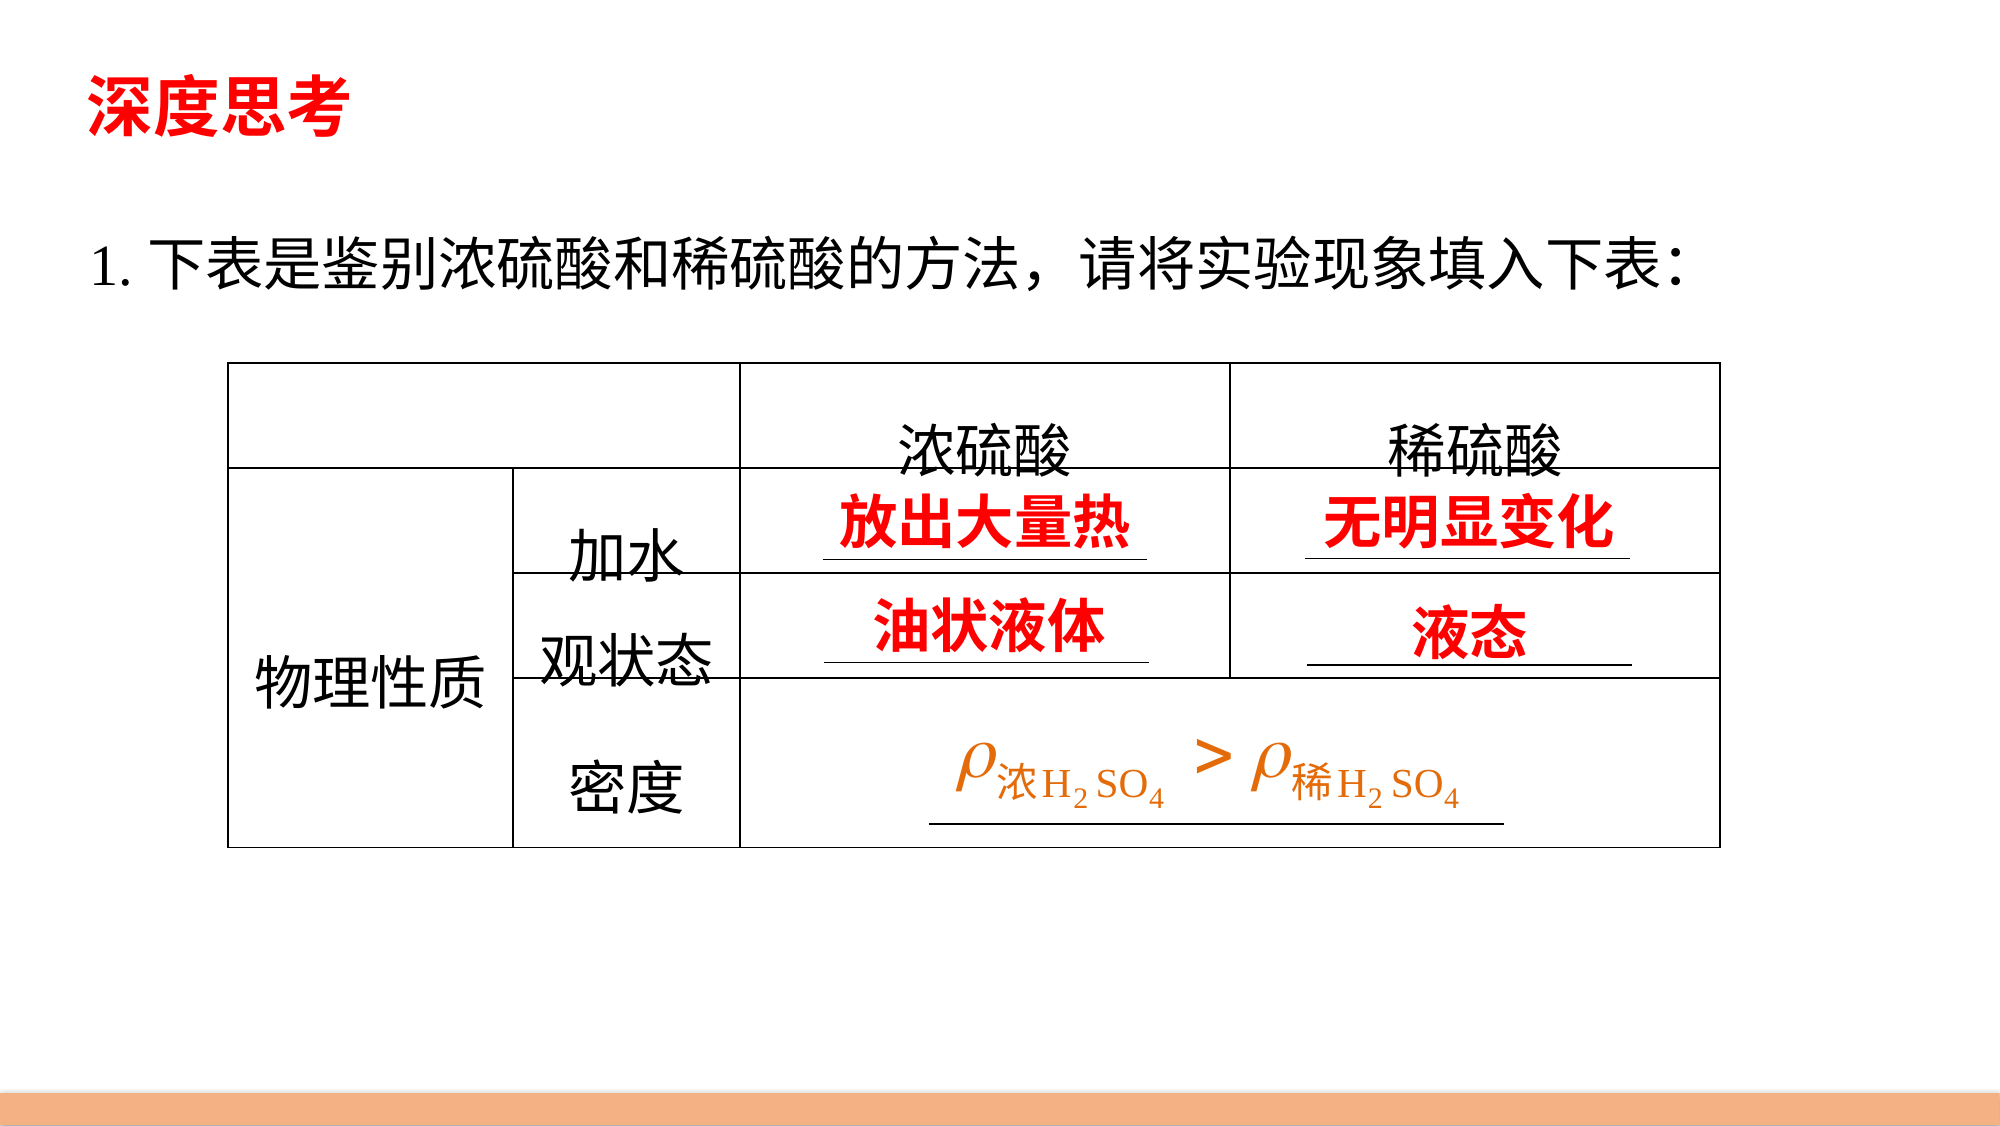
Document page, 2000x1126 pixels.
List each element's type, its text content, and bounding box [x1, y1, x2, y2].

table_header [229, 364, 739, 467]
text_box 1.下表是鉴别浓硫酸和稀硫酸的方法，请将实验现象填入下表： [74, 184, 1917, 305]
table_header 稀硫酸 [1231, 364, 1719, 467]
text_box 液态 [1396, 588, 1543, 663]
table_cell [741, 679, 1719, 847]
table_cell [1231, 574, 1719, 677]
table_cell 加水 [514, 469, 739, 572]
table_cell [741, 574, 1229, 677]
table_header 浓硫酸 [741, 364, 1229, 467]
table_cell [1231, 469, 1719, 572]
table_cell 观状态 [514, 574, 739, 677]
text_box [942, 705, 1479, 825]
text_box 深度思考 [66, 54, 430, 155]
text_box 解析答案 [935, 825, 1498, 832]
table_cell [741, 469, 1229, 572]
text_box [0, 1092, 2000, 1126]
table_cell 物理性质 [229, 469, 512, 847]
text_box 无明显变化 [1308, 477, 1630, 558]
table_cell 密度 [514, 679, 739, 847]
text_box 放出大量热 [824, 478, 1146, 559]
text_box 油状液体 [857, 581, 1121, 662]
